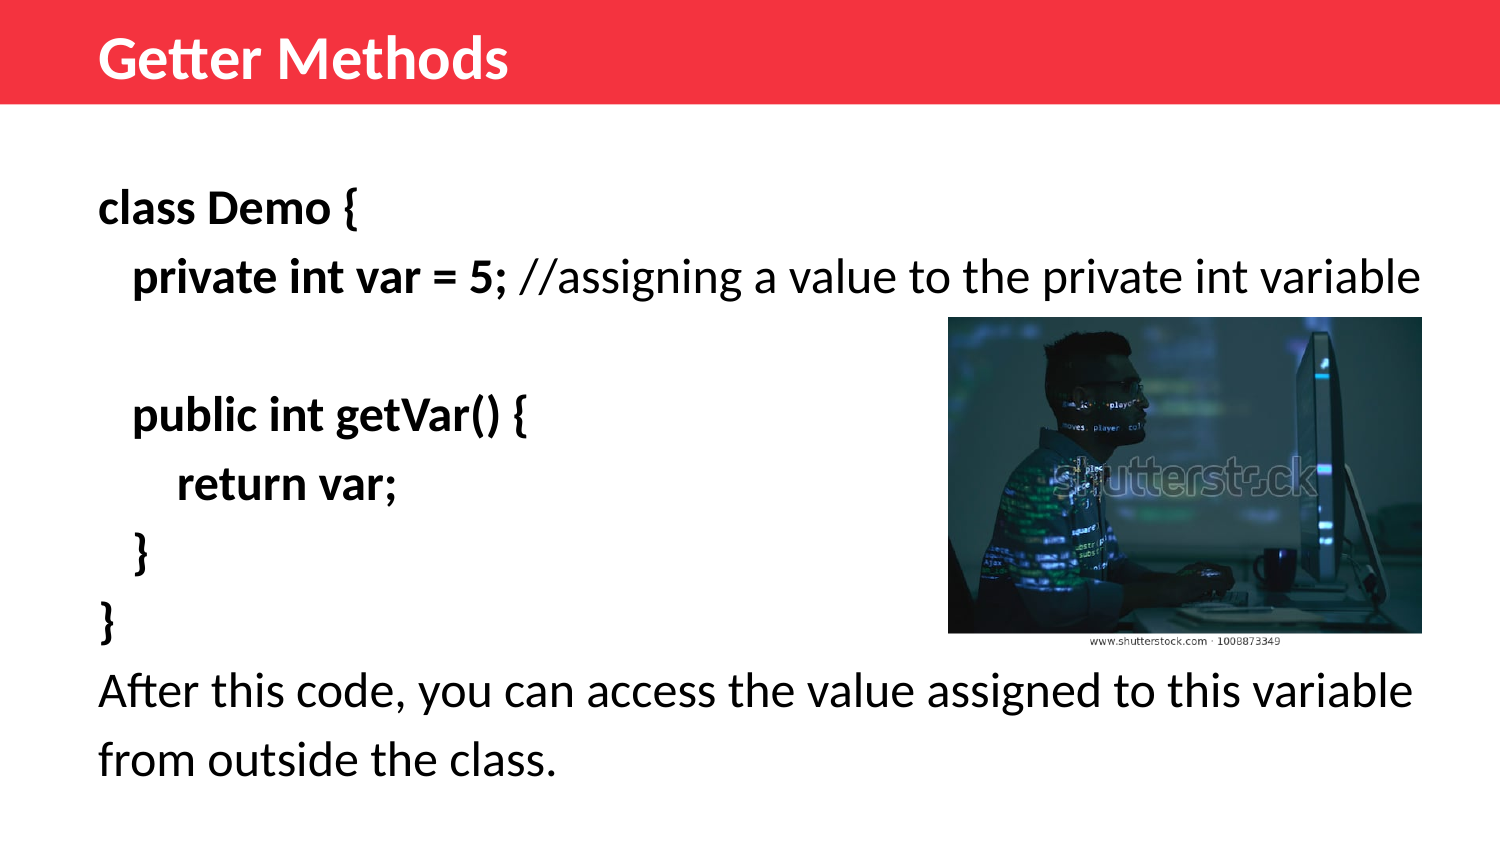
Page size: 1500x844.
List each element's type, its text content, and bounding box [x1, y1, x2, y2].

text_box [0, 0, 1500, 105]
text_box Getter Methods [83, 2, 1060, 138]
text_box class Demo { private int var = 5; //assigning a value to the private int variable public int getVar() { return var; } } After this code, you can access the value assigned to this variable from outside the class. [83, 150, 1460, 571]
picture [947, 316, 1422, 649]
